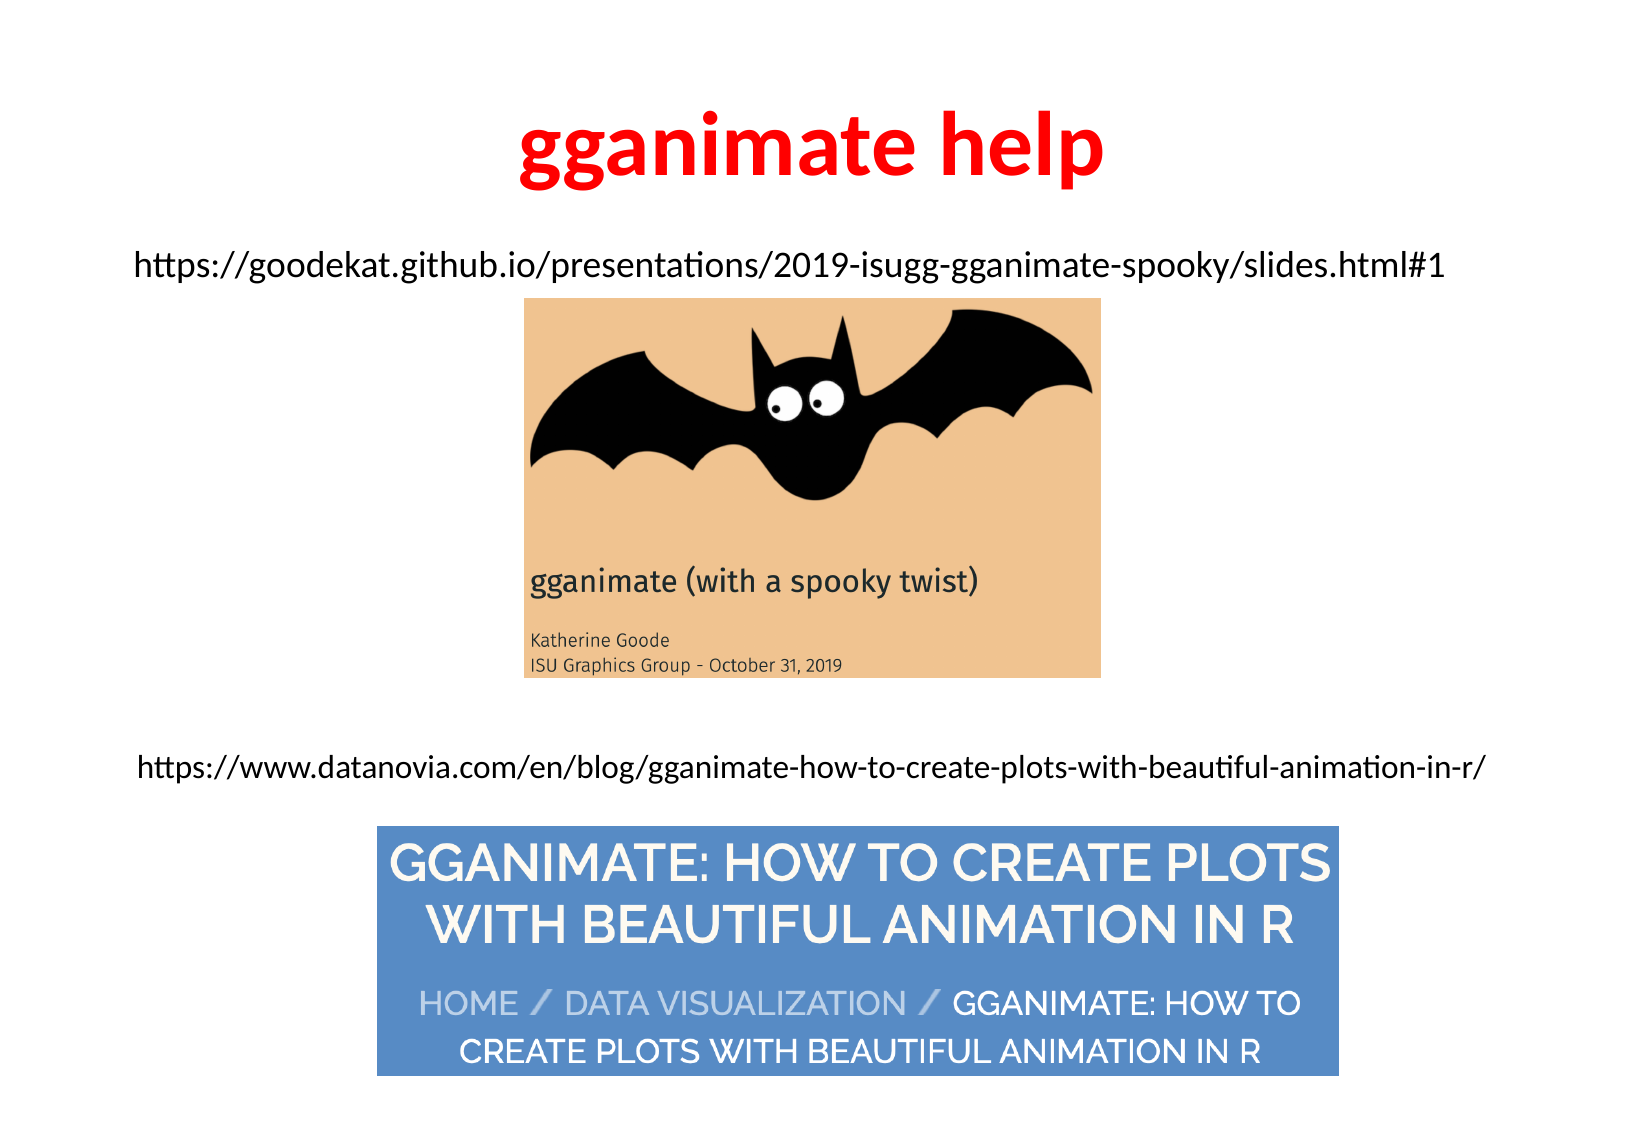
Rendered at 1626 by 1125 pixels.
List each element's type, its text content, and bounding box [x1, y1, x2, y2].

picture [524, 297, 1101, 678]
title gganimate help [81, 45, 1544, 233]
picture [377, 825, 1339, 1077]
text_box https://goodekat.github.io/presentations/2019-isugg-gganimate-spooky/slides.html#1 [106, 232, 1475, 293]
text_box https://www.datanovia.com/en/blog/gganimate-how-to-create-plots-with-beautiful-animation-in-r/ [93, 737, 1532, 793]
